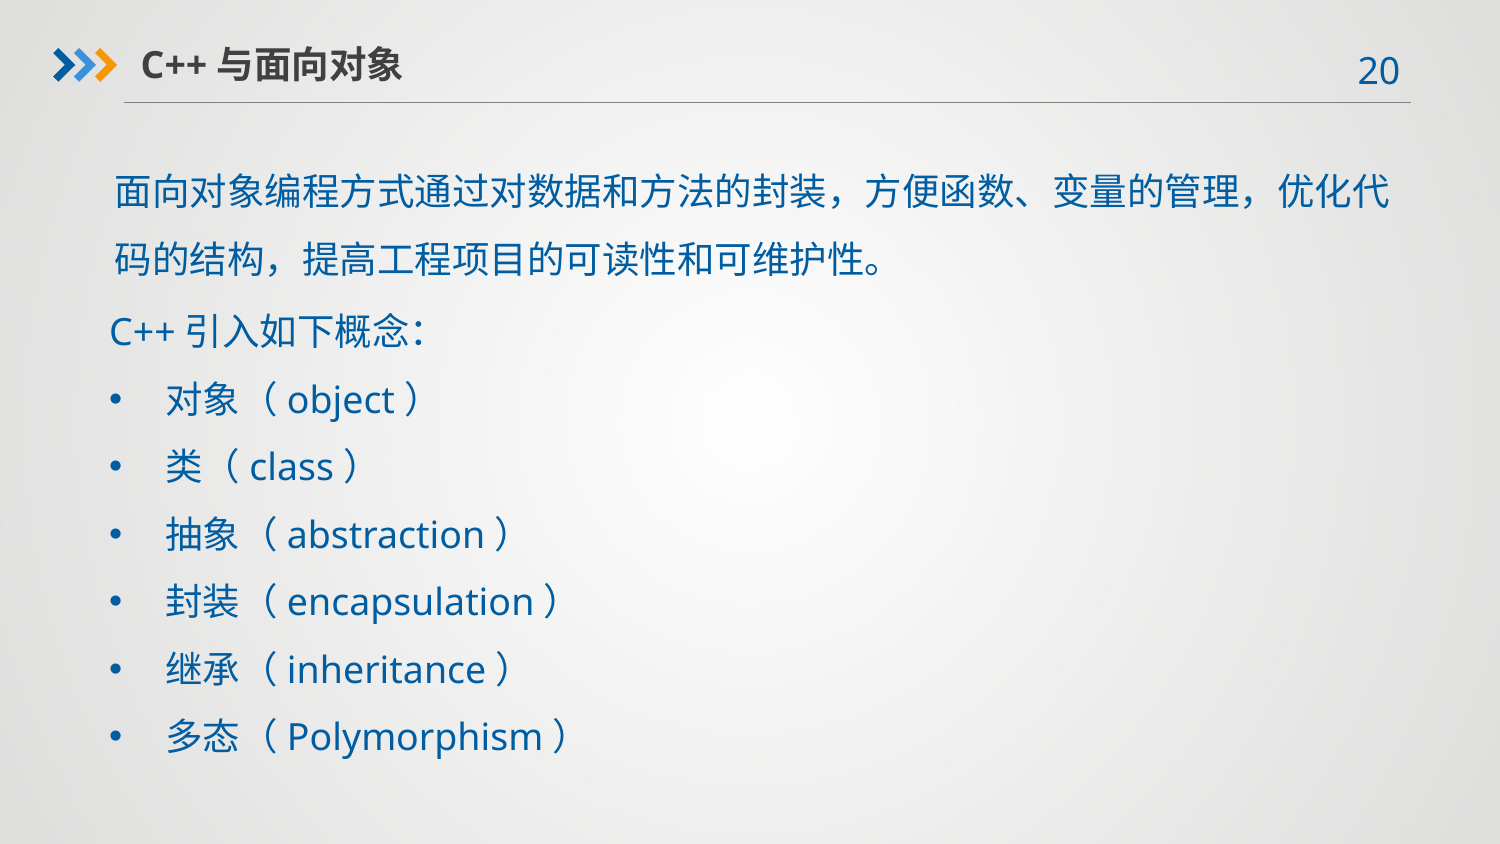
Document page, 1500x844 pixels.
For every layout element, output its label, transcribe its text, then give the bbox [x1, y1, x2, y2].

text_box C++引入如下概念： 对象（object） 类（class） 抽象（abstraction） 封装（encapsulation） 继承（inheritance） 多态（Polymorphism） [94, 278, 1406, 766]
text_box C++与面向对象 [140, 32, 491, 95]
picture [0, 0, 1500, 844]
text_box 面向对象编程方式通过对数据和方法的封装，方便函数、变量的管理，优化代码的结构，提高工程项目的可读性和可维护性。 [100, 138, 1412, 289]
